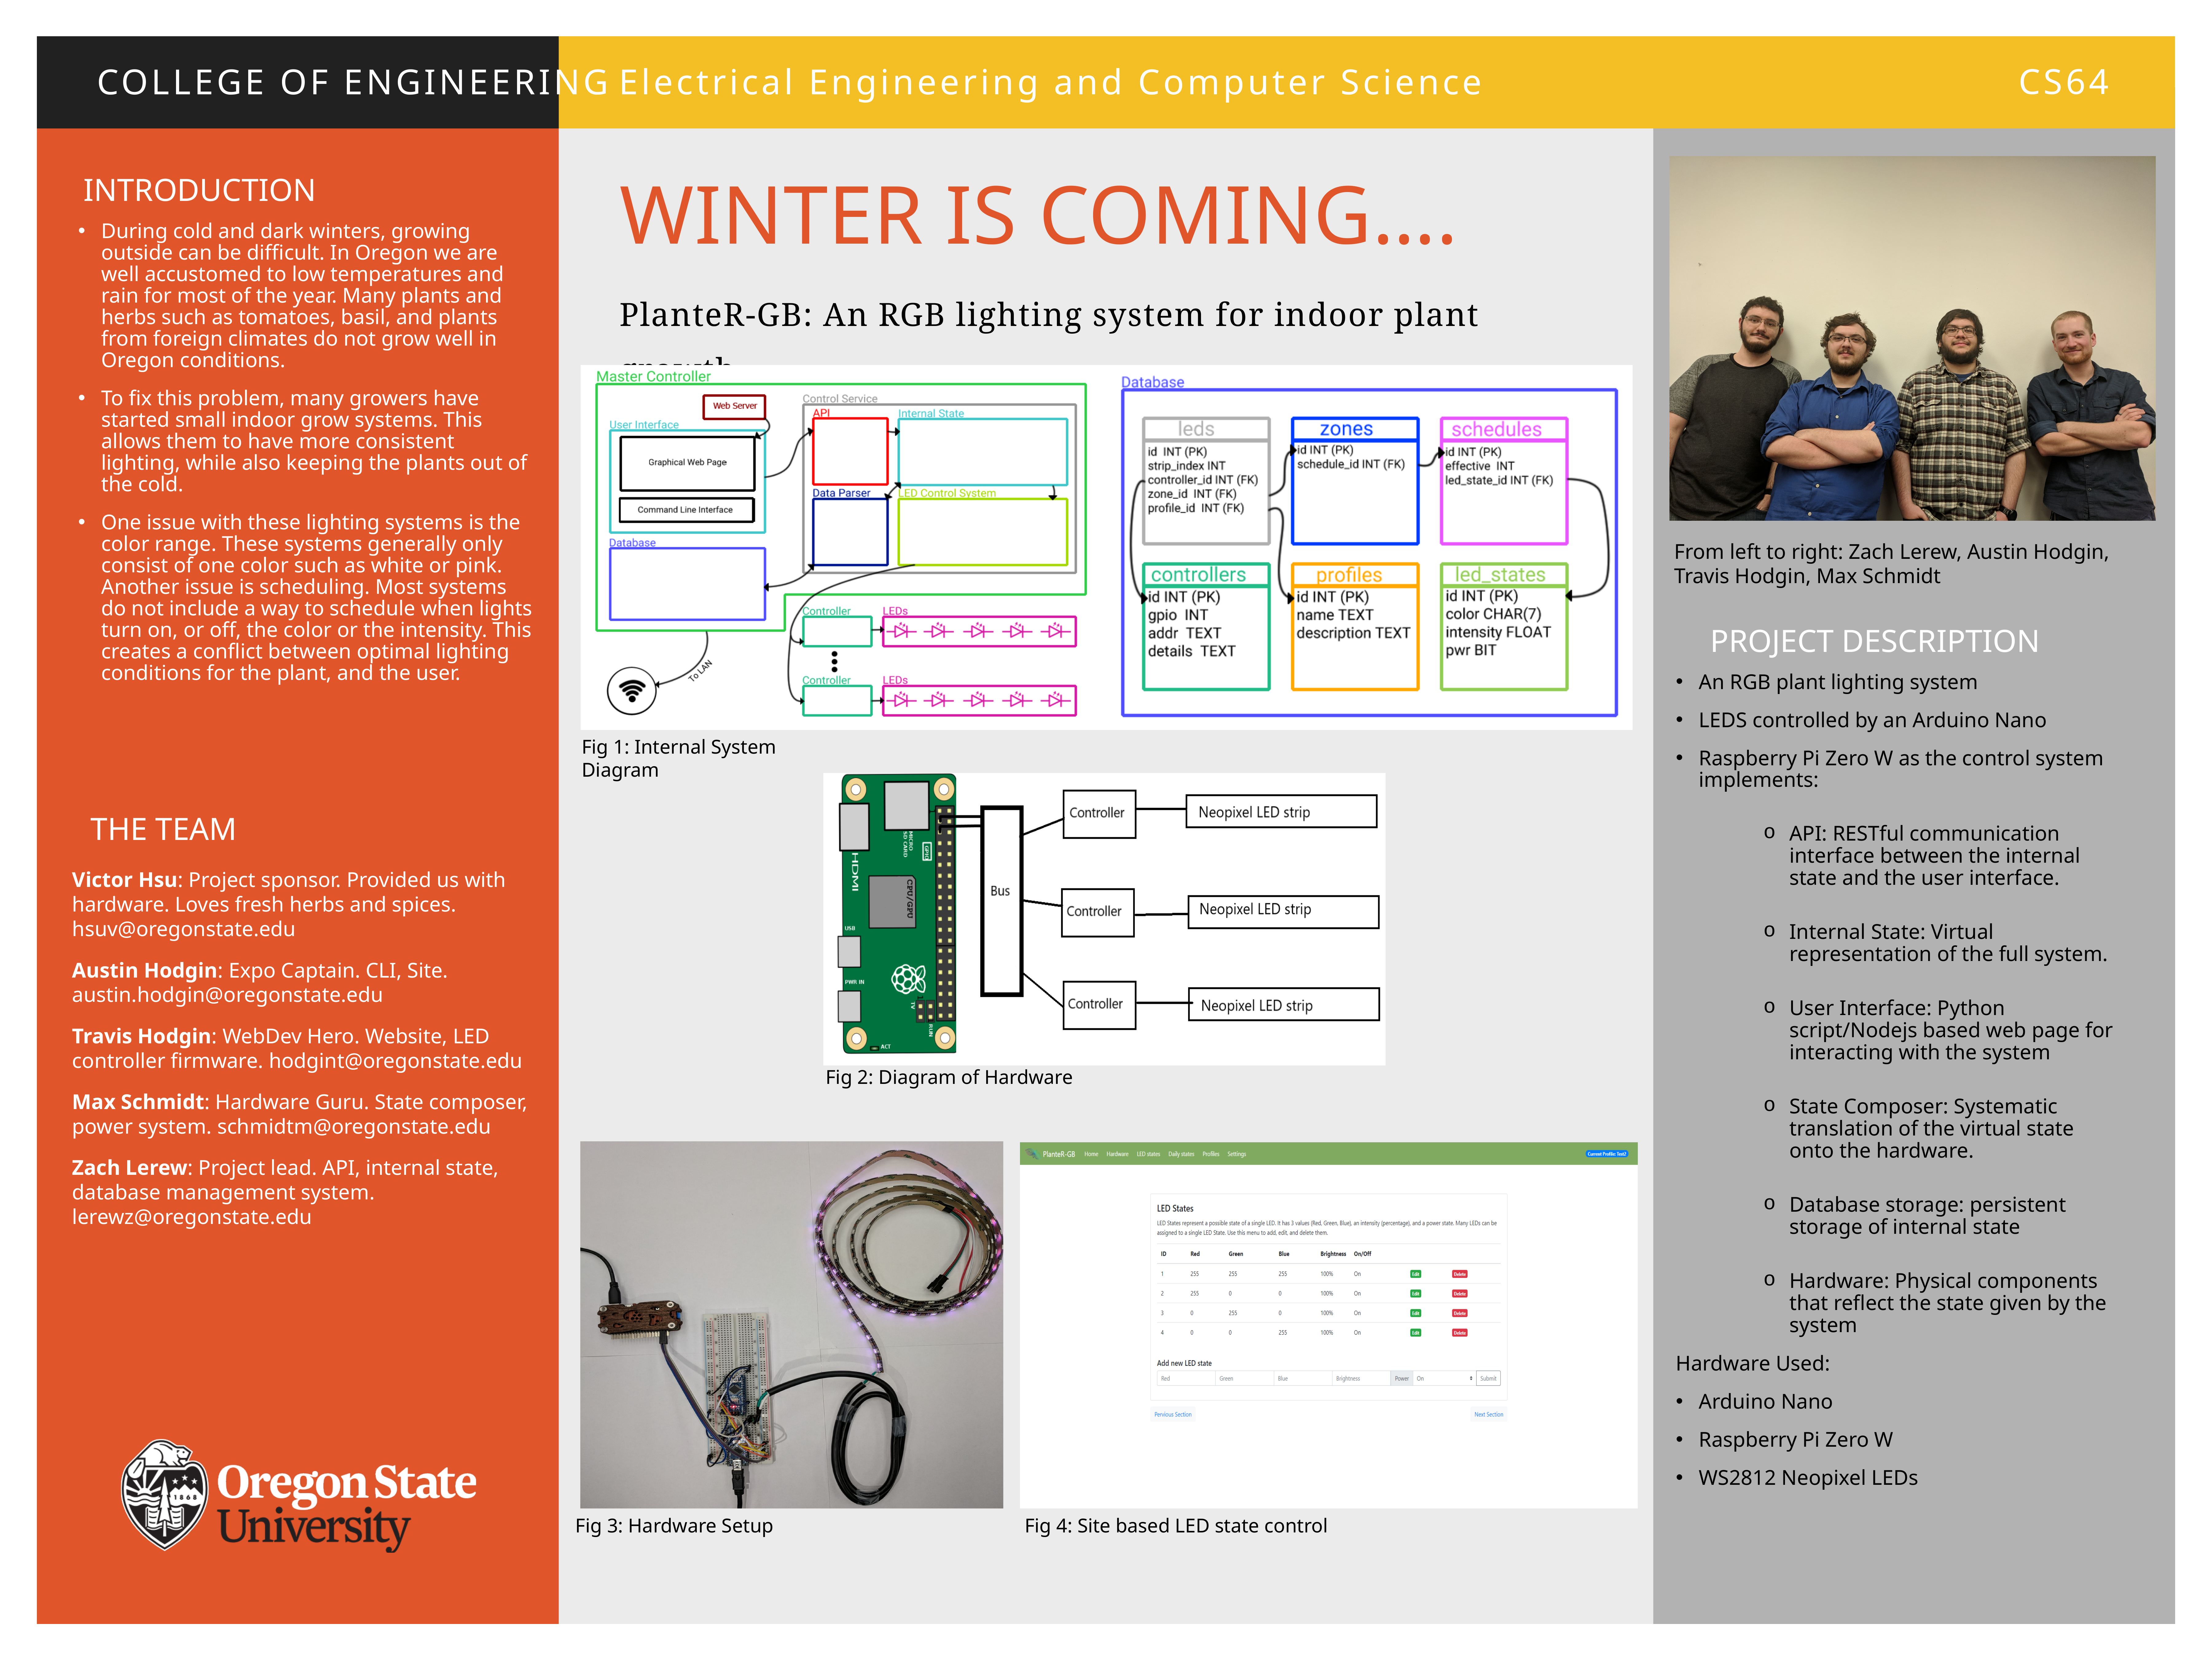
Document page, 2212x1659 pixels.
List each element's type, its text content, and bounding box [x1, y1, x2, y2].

text_box CS64 [1916, 38, 2109, 128]
text_box PlanteR-GB: An RGB lighting system for indoor plant growth. [619, 277, 1605, 365]
text_box The Team [90, 813, 565, 847]
text_box Fig 3: Hardware Setup [571, 1511, 1020, 1539]
text_box Winter is coming…. [619, 175, 1605, 253]
text_box Fig 4: Site based LED state control [1020, 1511, 1563, 1539]
text_box Fig 2: Diagram of Hardware [821, 1062, 1363, 1090]
picture [1020, 1141, 1638, 1508]
picture [823, 773, 1386, 1065]
text_box During cold and dark winters, growing outside can be difficult. In Oregon we are well accustomed to low temperatures and rain for most of the year. Many plants and herbs such as tomatoes, basil, and plants from foreign climates do not grow well in Oregon conditions. To fix this problem, many growers have started small indoor grow systems. This allows them to have more consistent lighting, while also keeping the plants out of the cold. One issue with these lighting systems is the color range. These systems generally only consist of one color such as white or pink. Another issue is scheduling. Most systems do not include a way to schedule when lights turn on, or off, the color or the intensity. This creates a conflict between optimal lighting conditions for the plant, and the user. [78, 221, 534, 722]
picture [580, 1141, 1003, 1508]
text_box Project description [1710, 625, 2121, 659]
text_box Introduction [83, 175, 495, 208]
text_box From left to right: Zach Lerew, Austin Hodgin, Travis Hodgin, Max Schmidt [1669, 536, 2156, 590]
picture [581, 365, 1633, 730]
text_box An RGB plant lighting system LEDS controlled by an Arduino Nano Raspberry Pi Zero W as the control system implements: API: RESTful communication interface between the internal state and the user interface. Internal State: Virtual representation of the full system. User Interface: Python script/Nodejs based web page for interacting with the system State Composer: Systematic translation of the virtual state onto the hardware. Database storage: persistent storage of internal state Hardware: Physical components that reflect the state given by the system Hardware Used: Arduino Nano Raspberry Pi Zero W WS2812 Neopixel LEDs [1676, 672, 2122, 1489]
text_box Victor Hsu: Project sponsor. Provided us with hardware. Loves fresh herbs and spices. hsuv@oregonstate.edu Austin Hodgin: Expo Captain. CLI, Site. austin.hodgin@oregonstate.edu Travis Hodgin: WebDev Hero. Website, LED controller firmware. hodgint@oregonstate.edu Max Schmidt: Hardware Guru. State composer, power system. schmidtm@oregonstate.edu Zach Lerew: Project lead. API, internal state, database management system. lerewz@oregonstate.edu [72, 867, 547, 1228]
text_box Fig 1: Internal System Diagram [577, 732, 837, 783]
picture [1669, 156, 2156, 521]
